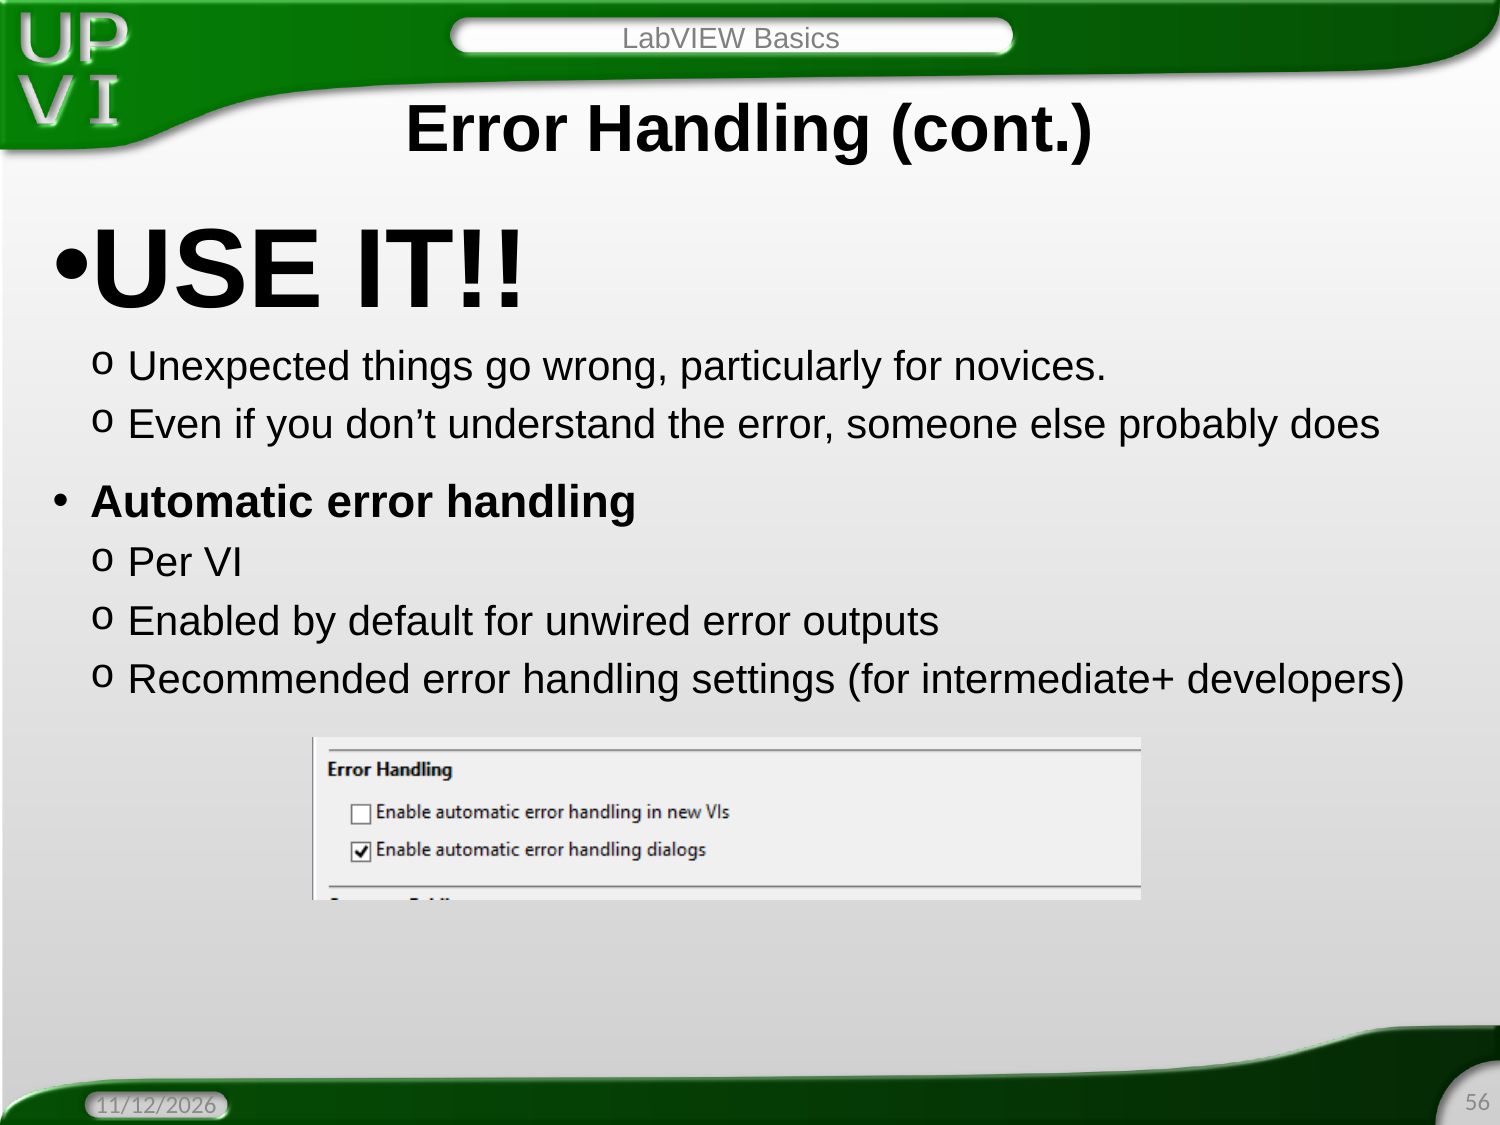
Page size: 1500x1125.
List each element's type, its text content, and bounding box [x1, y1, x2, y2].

list USE IT!! Unexpected things go wrong, particularly for novices. Even if you don’t understand the error, someone else probably does Automatic error handling Per VI Enabled by default for unwired error outputs Recommended error handling settings (for intermediate+ developers) [37, 187, 1463, 1005]
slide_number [75, 1073, 238, 1125]
footer LabVIEW Basics [450, 6, 1013, 67]
picture [0, 0, 1500, 1125]
title Error Handling (cont.) [75, 75, 1425, 175]
slide_number 56 [1155, 1069, 1500, 1125]
